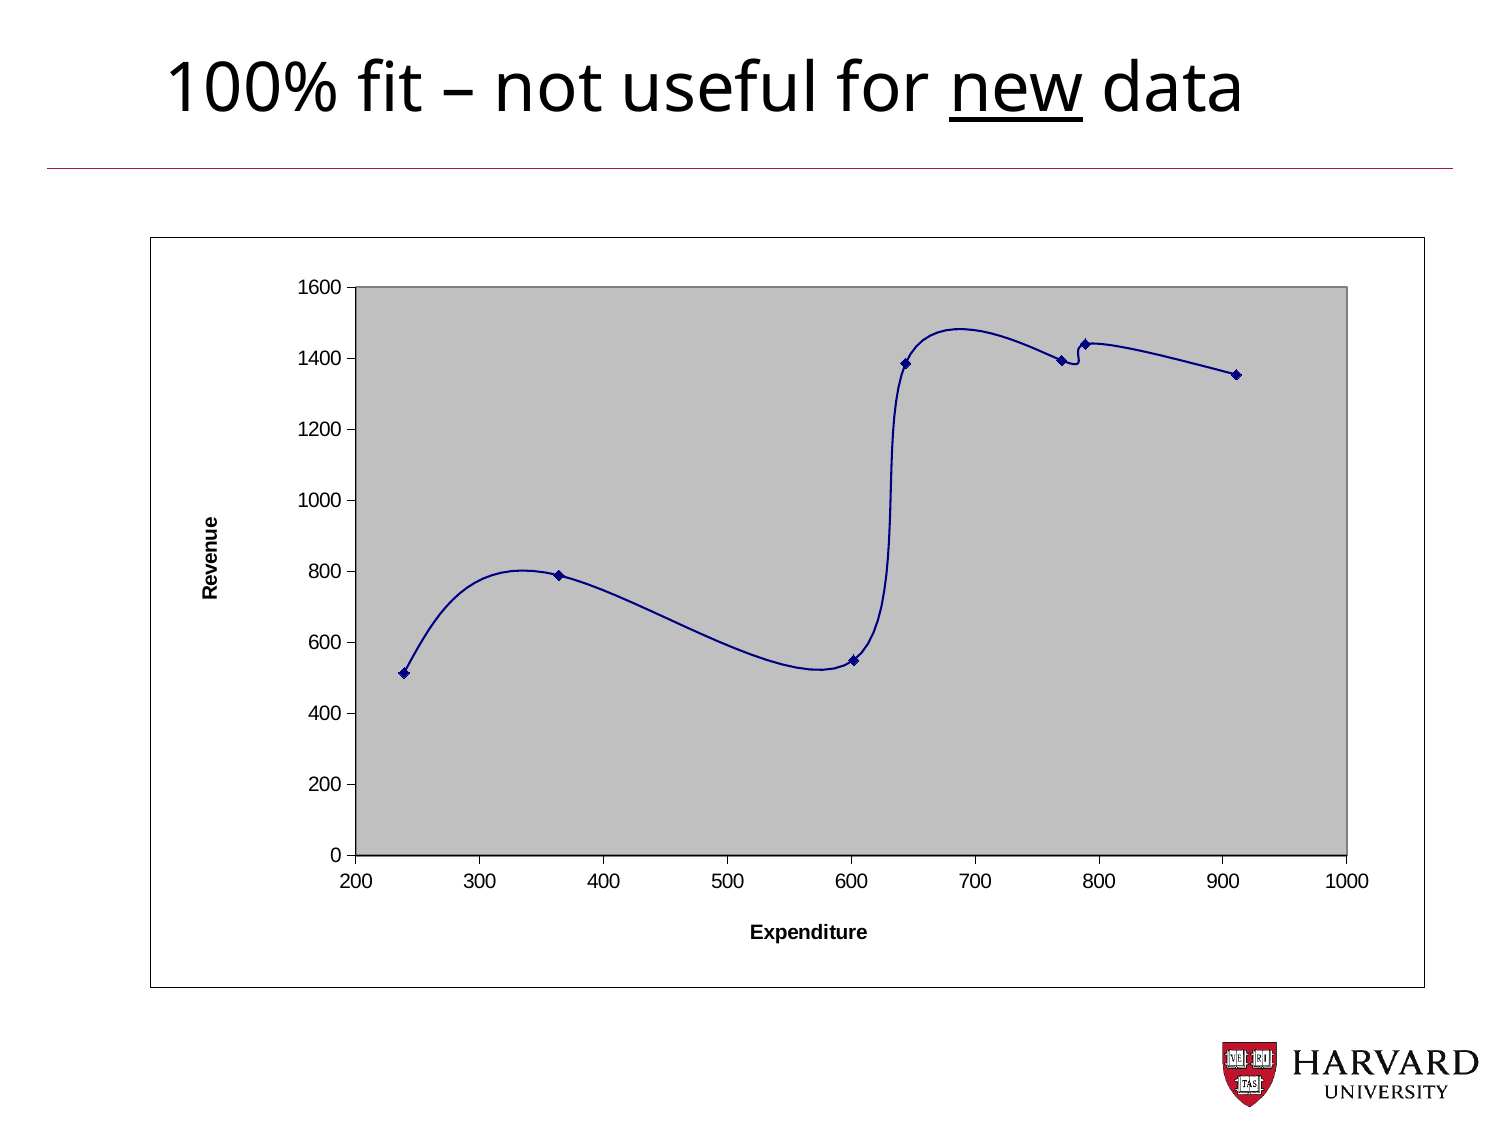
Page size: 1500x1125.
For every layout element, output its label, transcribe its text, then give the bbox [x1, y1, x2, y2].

title 100% fit – not useful for new data [150, 45, 1425, 233]
chart [149, 237, 1425, 988]
picture [1200, 1024, 1500, 1125]
